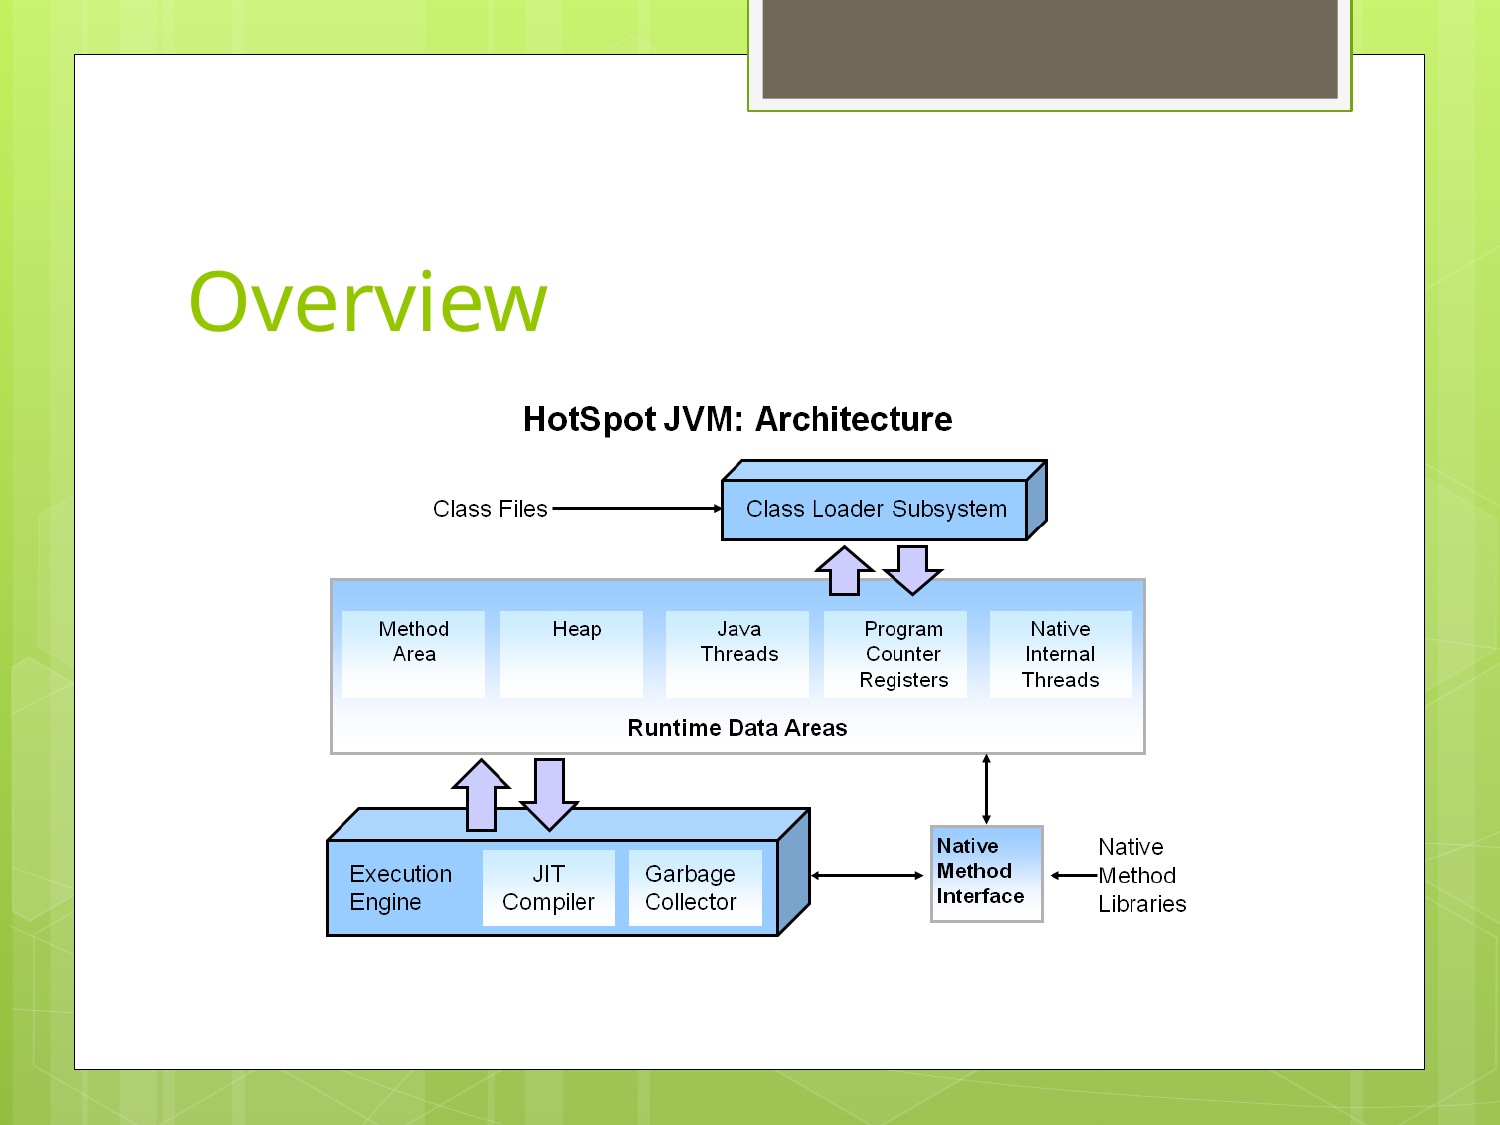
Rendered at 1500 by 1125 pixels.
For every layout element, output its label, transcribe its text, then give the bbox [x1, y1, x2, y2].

picture [263, 349, 1211, 1061]
title Overview [171, 168, 1324, 357]
